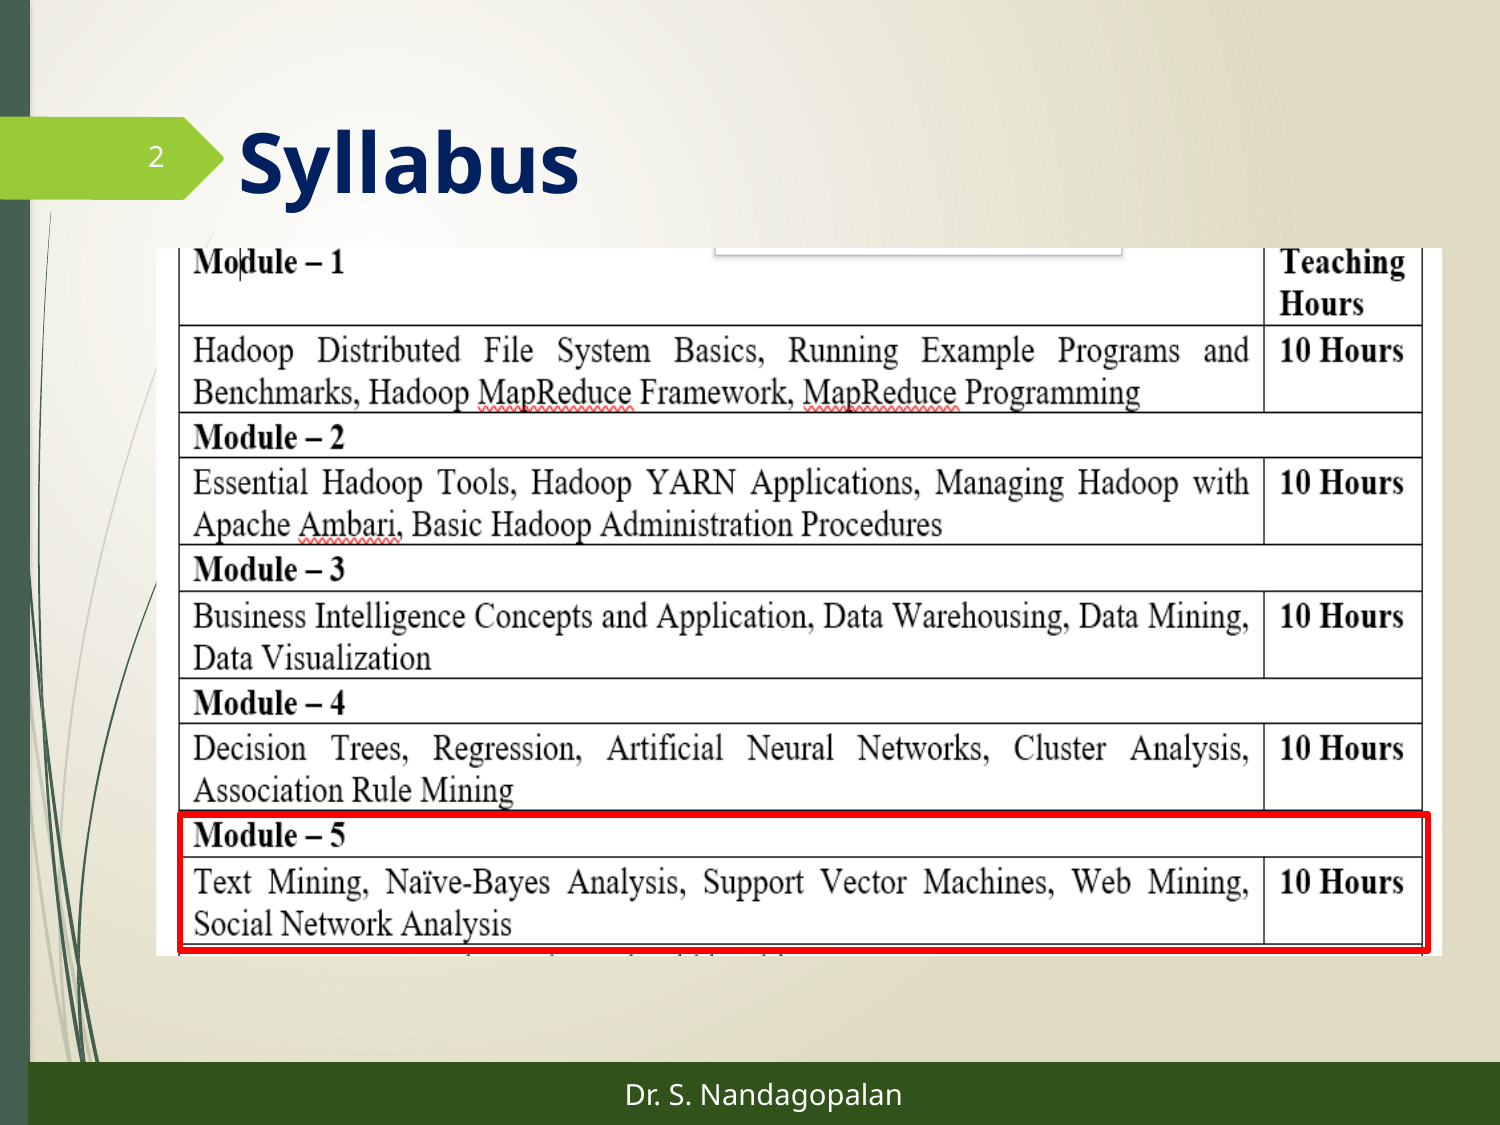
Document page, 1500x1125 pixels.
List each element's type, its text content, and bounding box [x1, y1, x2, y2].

slide_number 2 [70, 129, 180, 188]
title Syllabus [223, 102, 1400, 247]
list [155, 248, 1443, 957]
